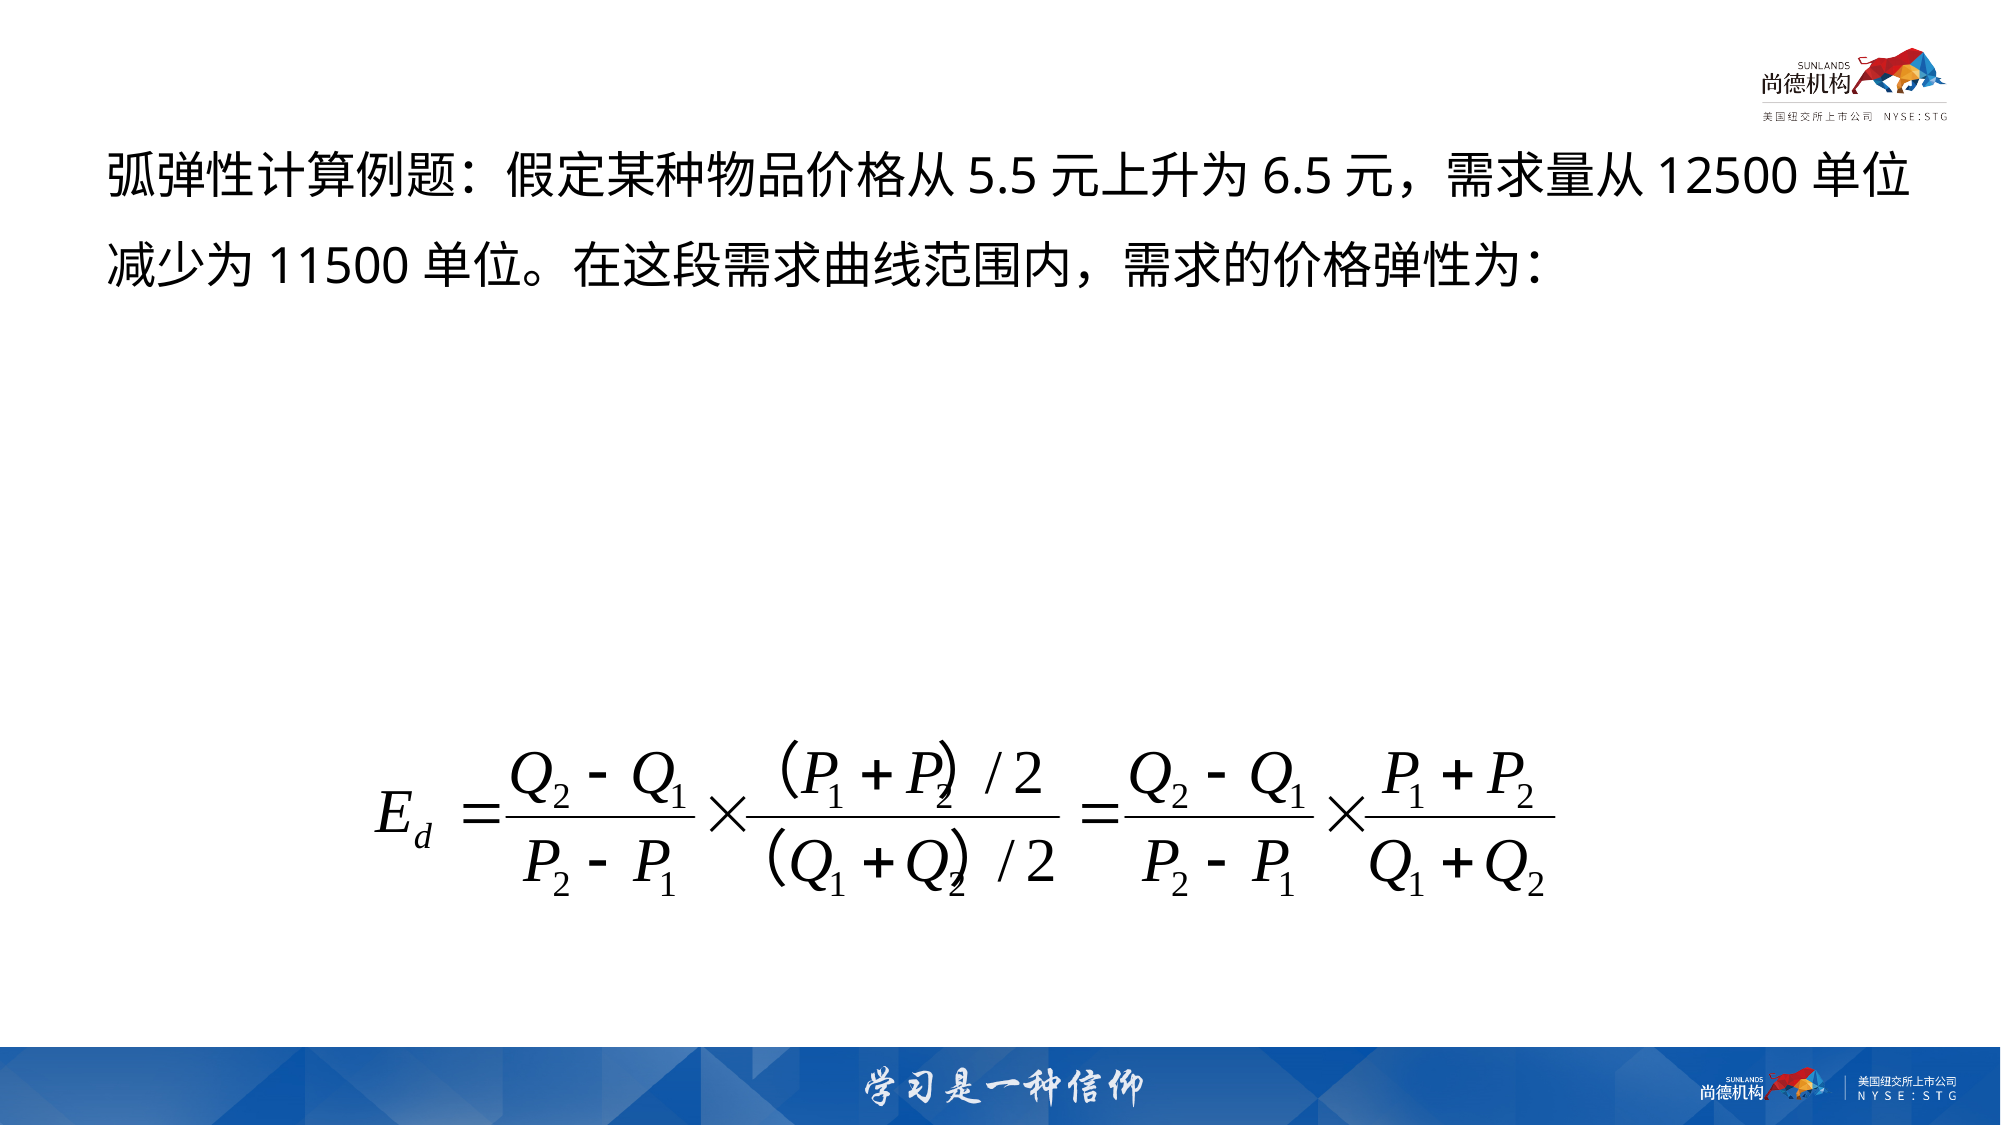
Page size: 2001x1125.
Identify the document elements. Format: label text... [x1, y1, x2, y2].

picture [1720, 19, 1989, 150]
picture [0, 1047, 2001, 1125]
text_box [363, 734, 1567, 911]
text_box 弧弹性计算例题：假定某种物品价格从5.5元上升为6.5元，需求量从12500单位减少为11500单位。在这段需求曲线范围内，需求的价格弹性为： [91, 105, 1941, 301]
